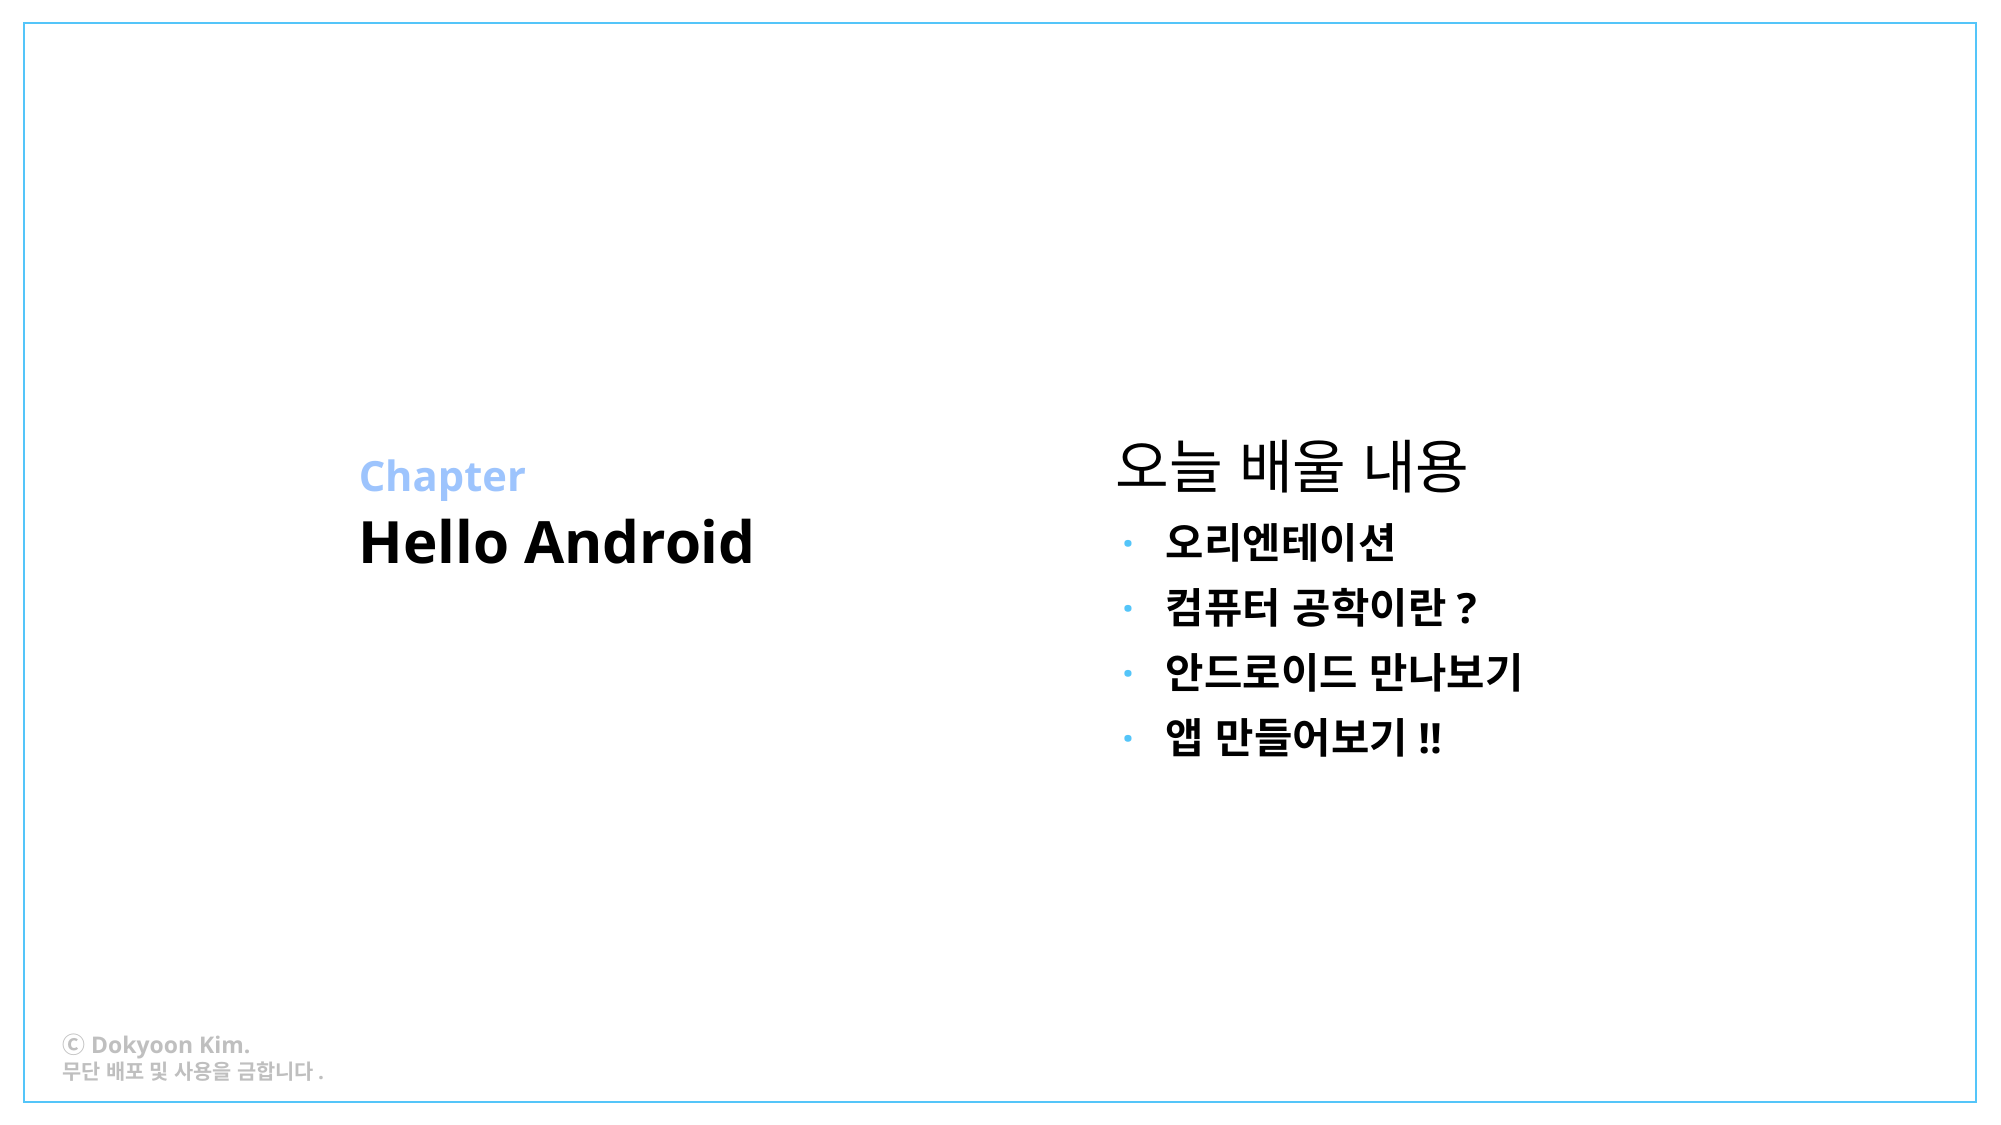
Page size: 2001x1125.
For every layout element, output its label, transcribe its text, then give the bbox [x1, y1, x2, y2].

text_box 오늘 배울 내용 [1100, 388, 1575, 500]
text_box Hello Android [343, 463, 784, 575]
text_box · 오리엔테이션 · 컴퓨터 공학이란? · 안드로이드 만나보기 · 앱 만들어보기!! [1107, 494, 1857, 768]
text_box Chapter [343, 417, 728, 515]
